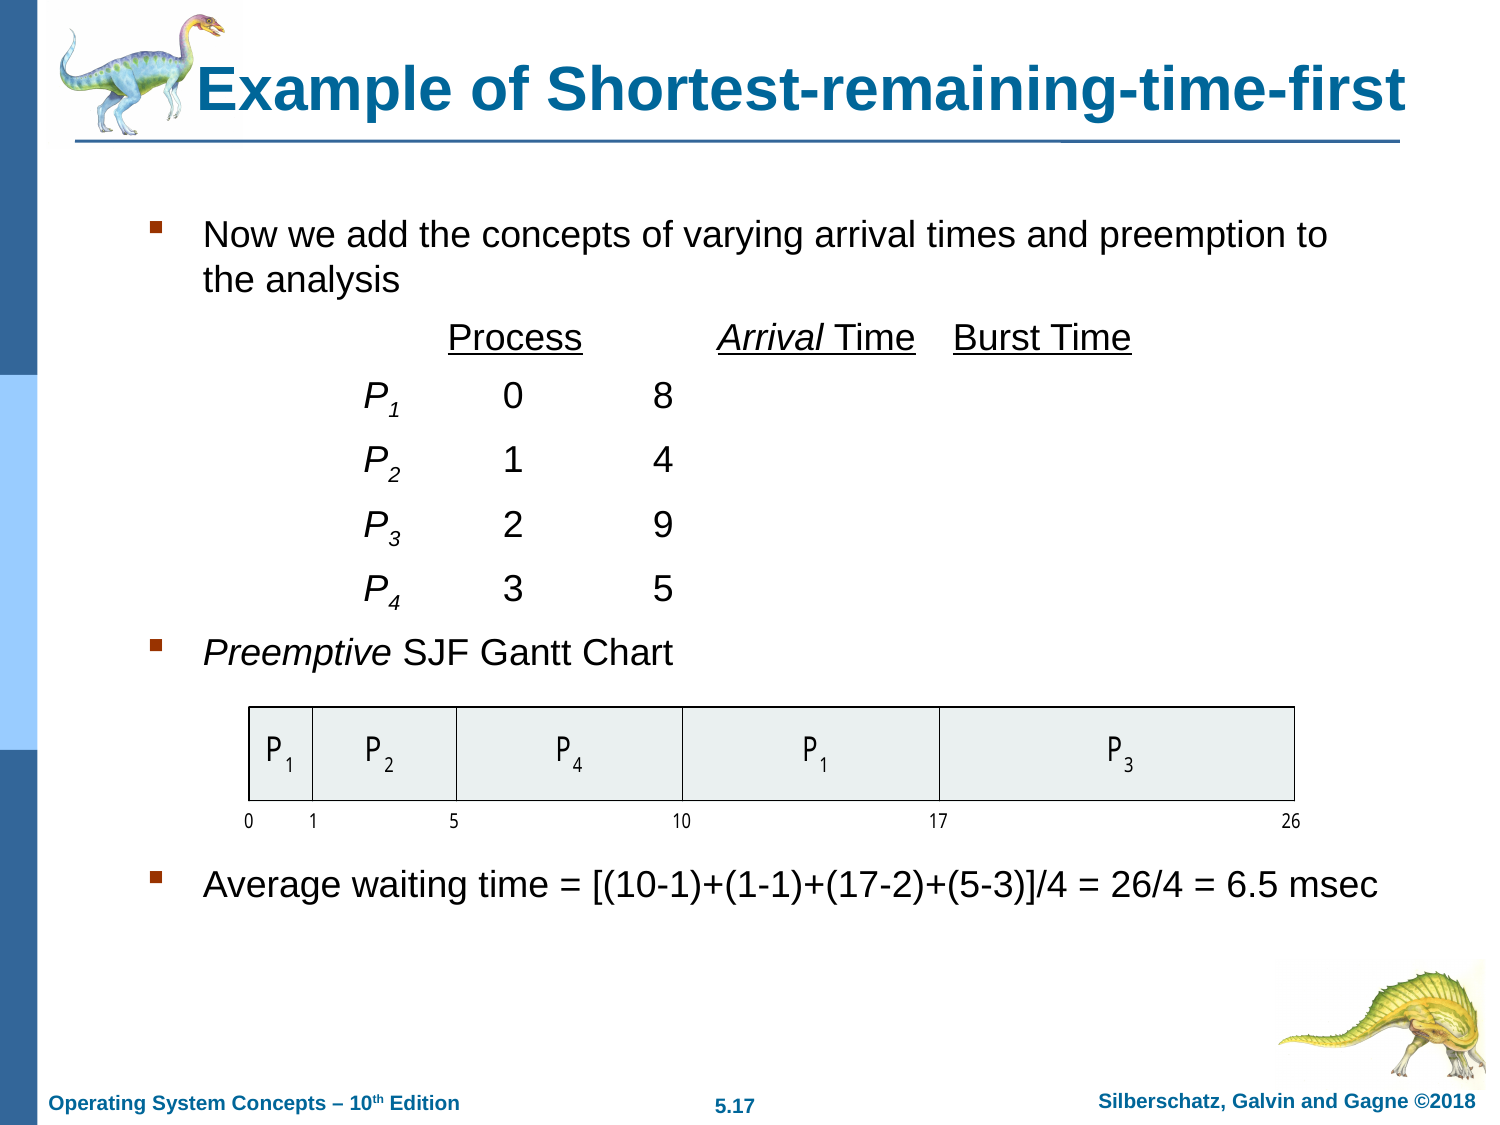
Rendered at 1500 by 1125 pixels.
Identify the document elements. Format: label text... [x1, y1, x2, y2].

picture [46, 0, 243, 149]
picture [1275, 959, 1486, 1090]
picture [236, 702, 1310, 835]
title Example of Shortest-remaining-time-first [179, 36, 1425, 131]
list Now we add the concepts of varying arrival times and preemption to the analysis ProcessA arri Arrival TimeT Burst Time P1 0 8 P2 1 4 P3 2 9 P4 3 5 Preemptive SJF Gantt Chart Average waiting time = [(10-1)+(1-1)+(17-2)+(5-3)]/4 = 26/4 = 6.5 msec [131, 202, 1396, 946]
